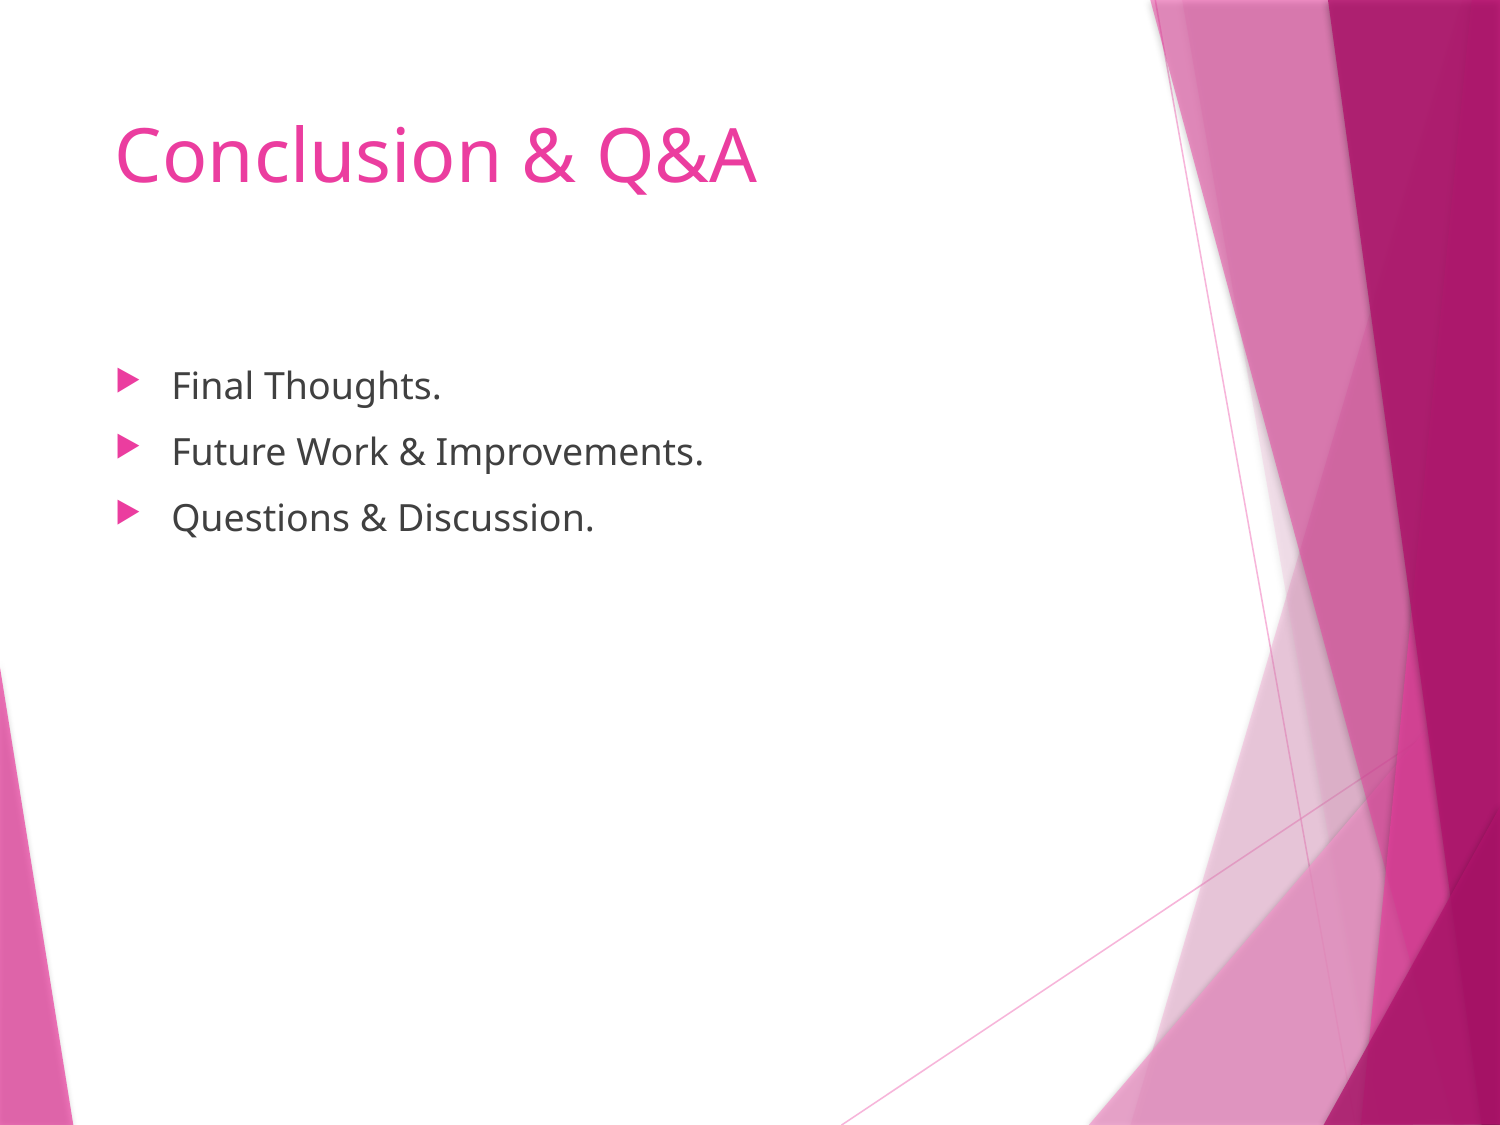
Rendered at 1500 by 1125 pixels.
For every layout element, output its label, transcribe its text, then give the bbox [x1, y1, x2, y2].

title Conclusion & Q&A [99, 99, 1142, 317]
list Final Thoughts. Future Work & Improvements. Questions & Discussion. [99, 354, 1142, 992]
